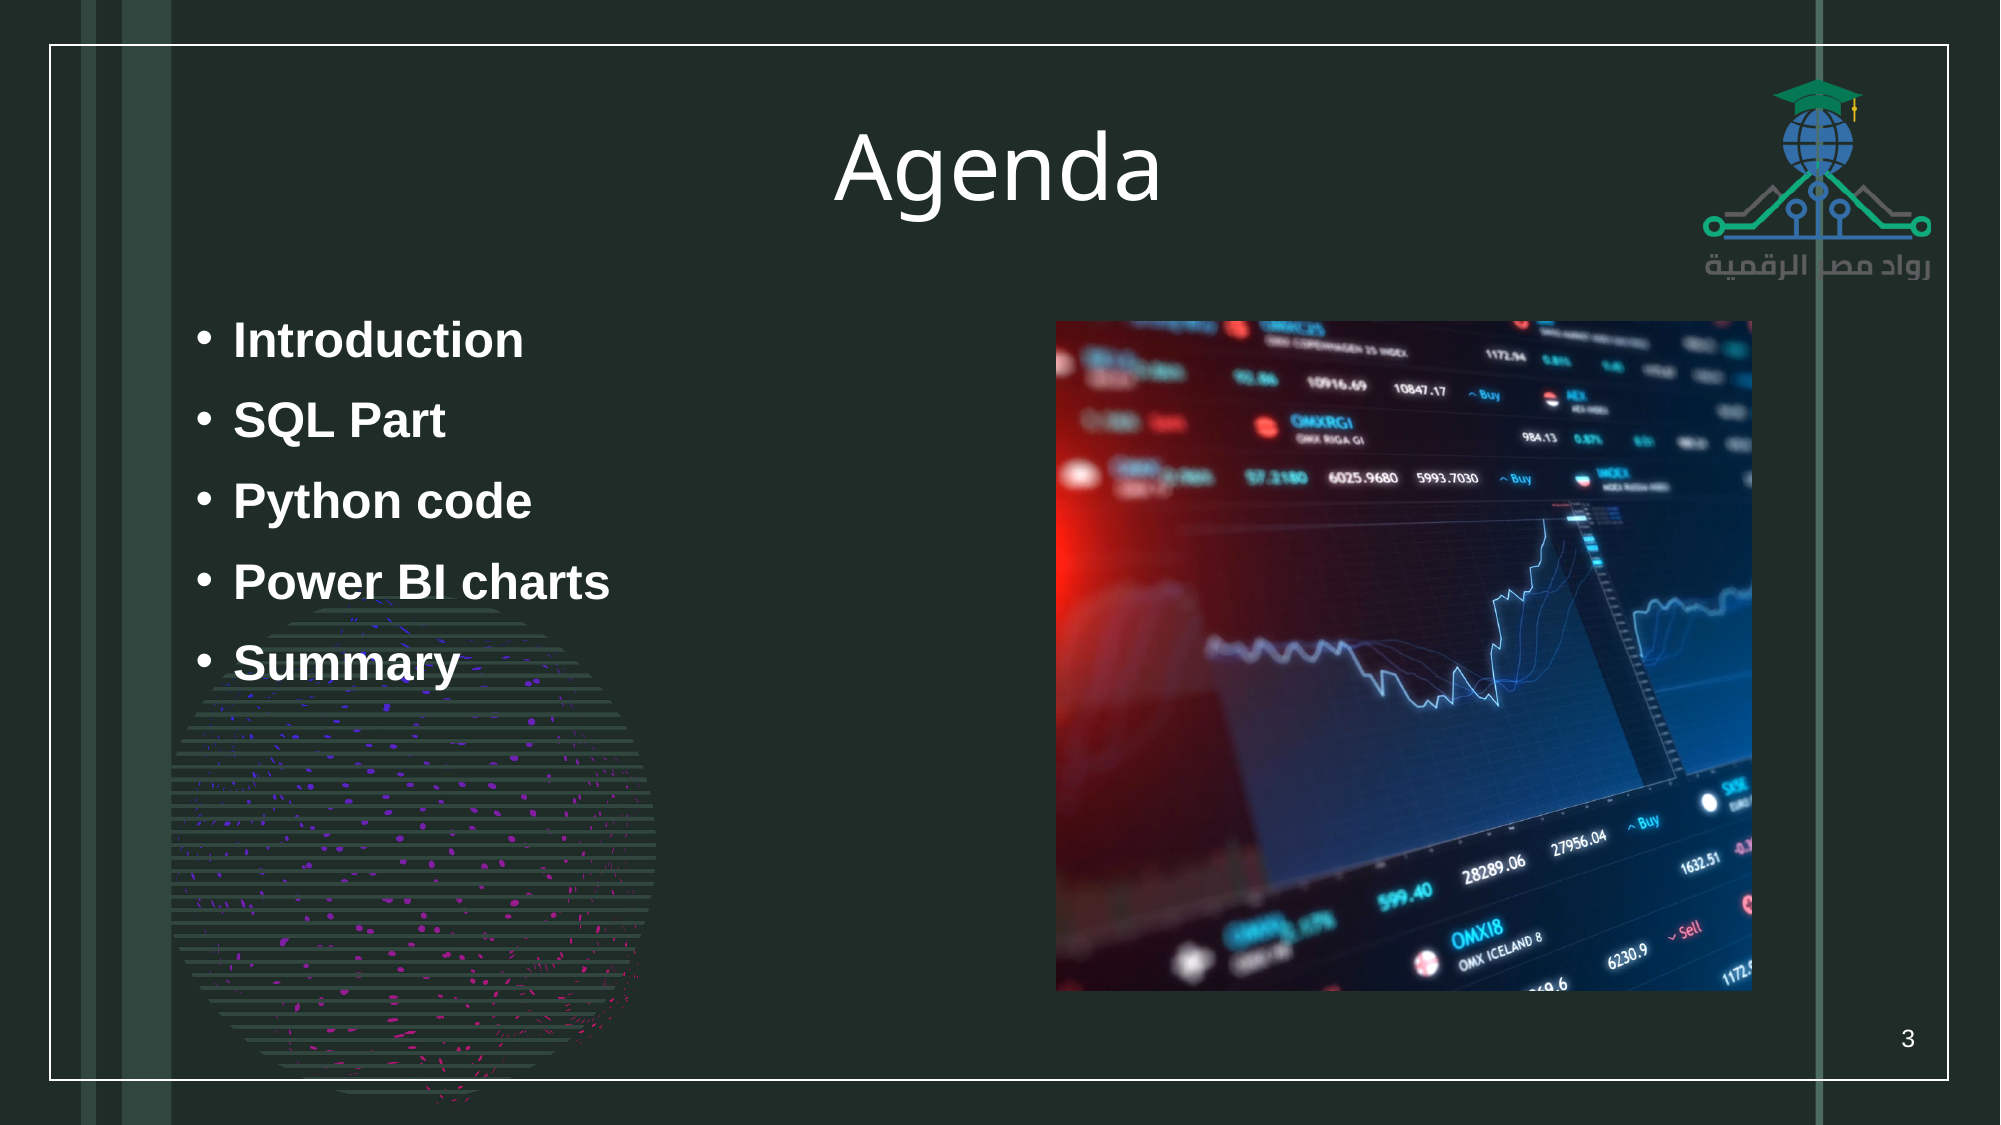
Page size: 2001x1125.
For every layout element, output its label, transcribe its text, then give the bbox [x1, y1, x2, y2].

picture [1703, 79, 1931, 280]
list Introduction SQL Part Python code Power BI charts Summary [180, 299, 878, 1014]
picture [172, 562, 677, 1079]
slide_number 3 [1791, 1008, 1931, 1068]
picture [172, 1081, 677, 1125]
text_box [1055, 320, 1753, 992]
title Agenda [62, 62, 1938, 280]
